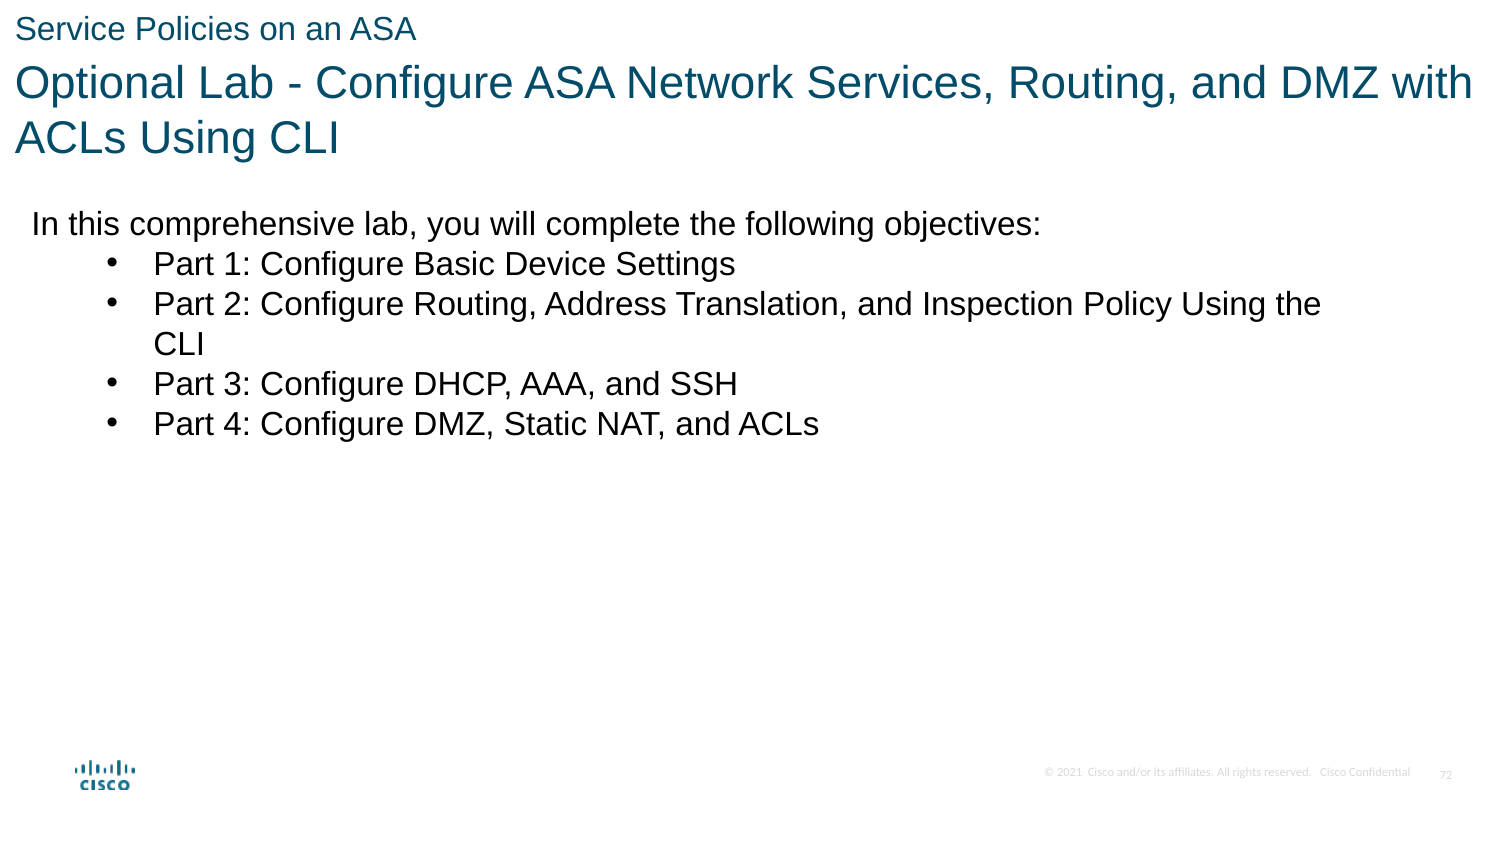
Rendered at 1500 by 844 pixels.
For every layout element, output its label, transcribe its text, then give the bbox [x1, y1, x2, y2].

list Optional Lab - Configure ASA Network Services, Routing, and DMZ with ACLs Using CLI [0, 45, 1500, 195]
slide_number 72 [1425, 759, 1500, 797]
list Service Policies on an ASA [0, 0, 1500, 45]
text_box In this comprehensive lab, you will complete the following objectives: Part 1: Configure Basic Device Settings Part 2: Configure Routing, Address Translation, and Inspection Policy Using the CLI Part 3: Configure DHCP, AAA, and SSH Part 4: Configure DMZ, Static NAT, and ACLs [16, 194, 1367, 617]
picture [75, 759, 135, 790]
